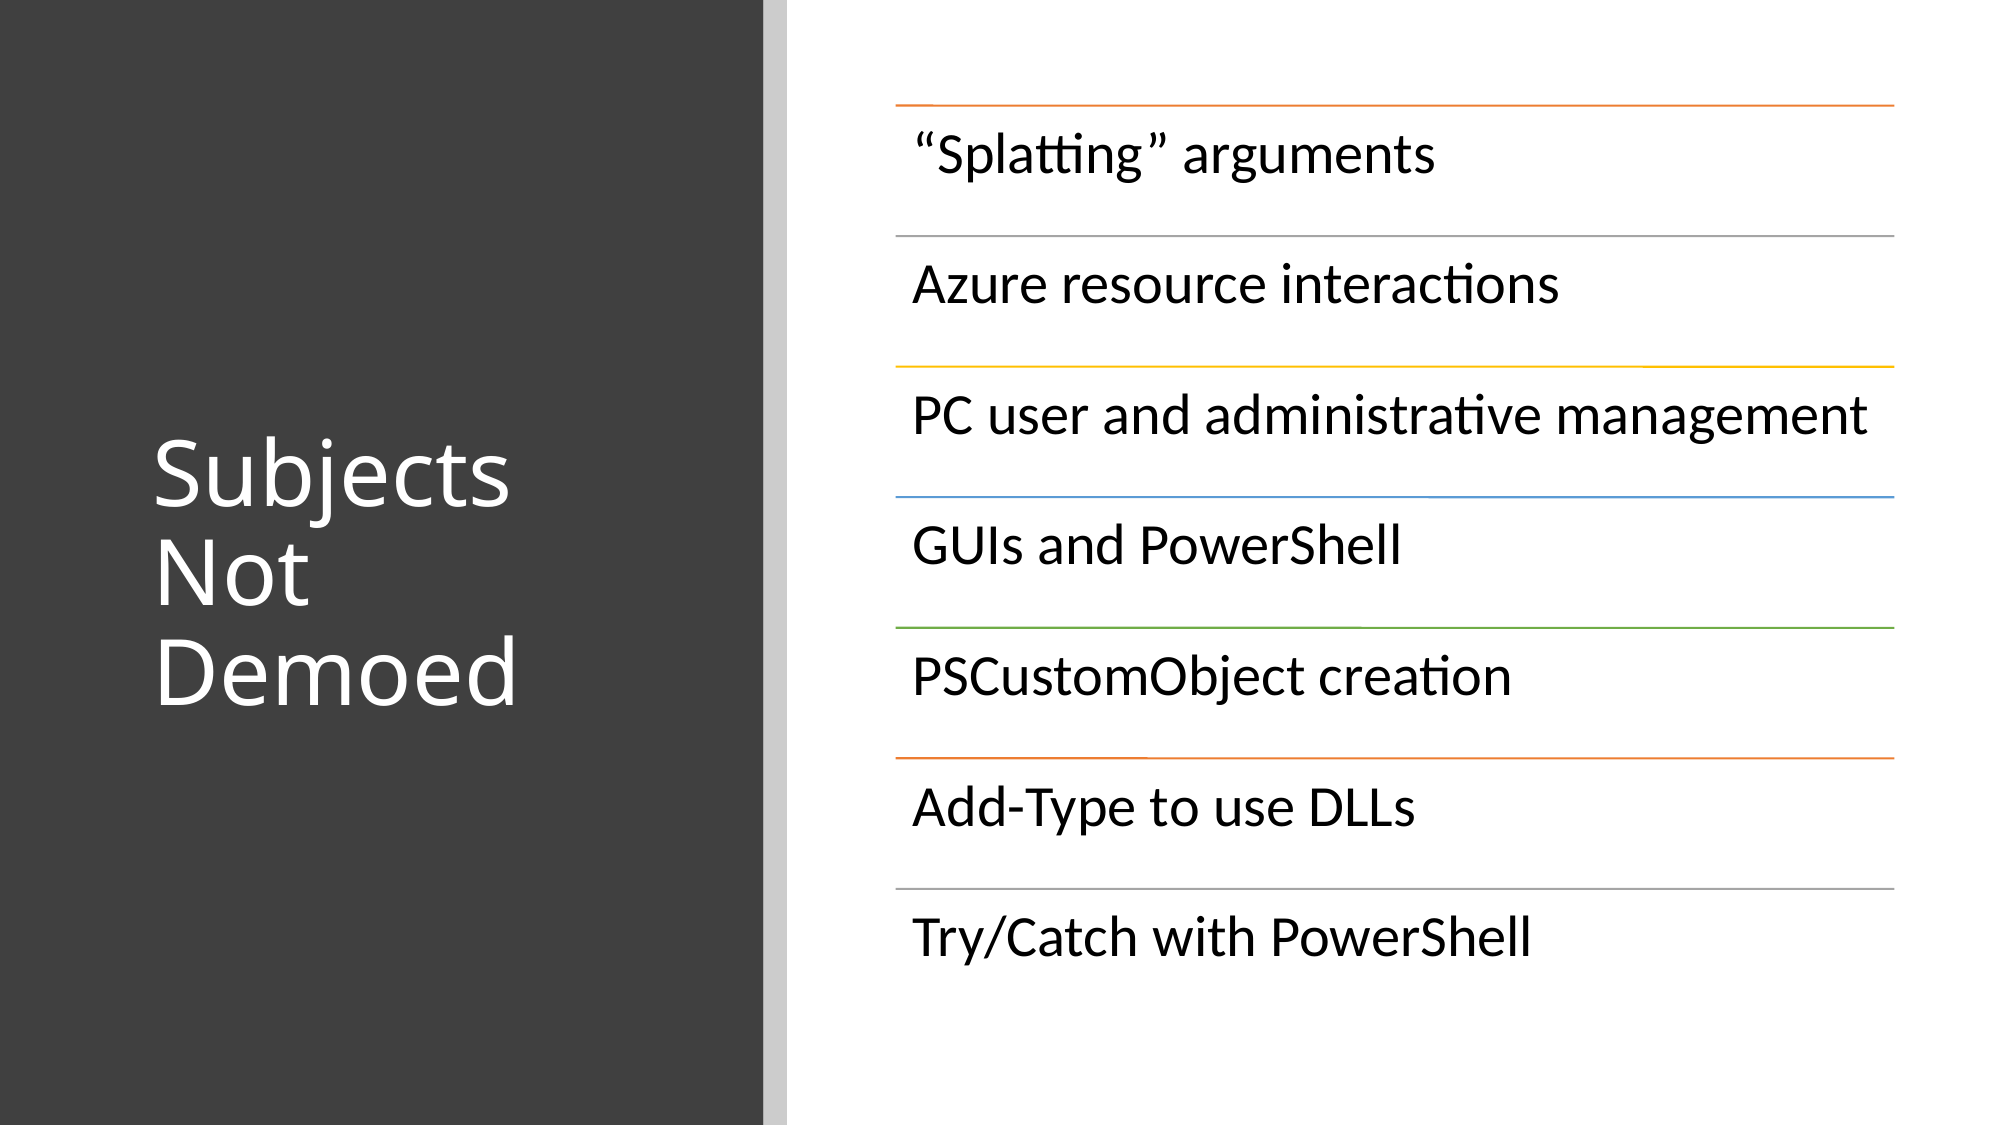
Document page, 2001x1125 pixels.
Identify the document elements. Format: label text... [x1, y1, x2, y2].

text_box [0, 0, 762, 1125]
text_box [762, 0, 788, 1125]
title Subjects Not Demoed [137, 133, 685, 1020]
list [895, 105, 1895, 1020]
